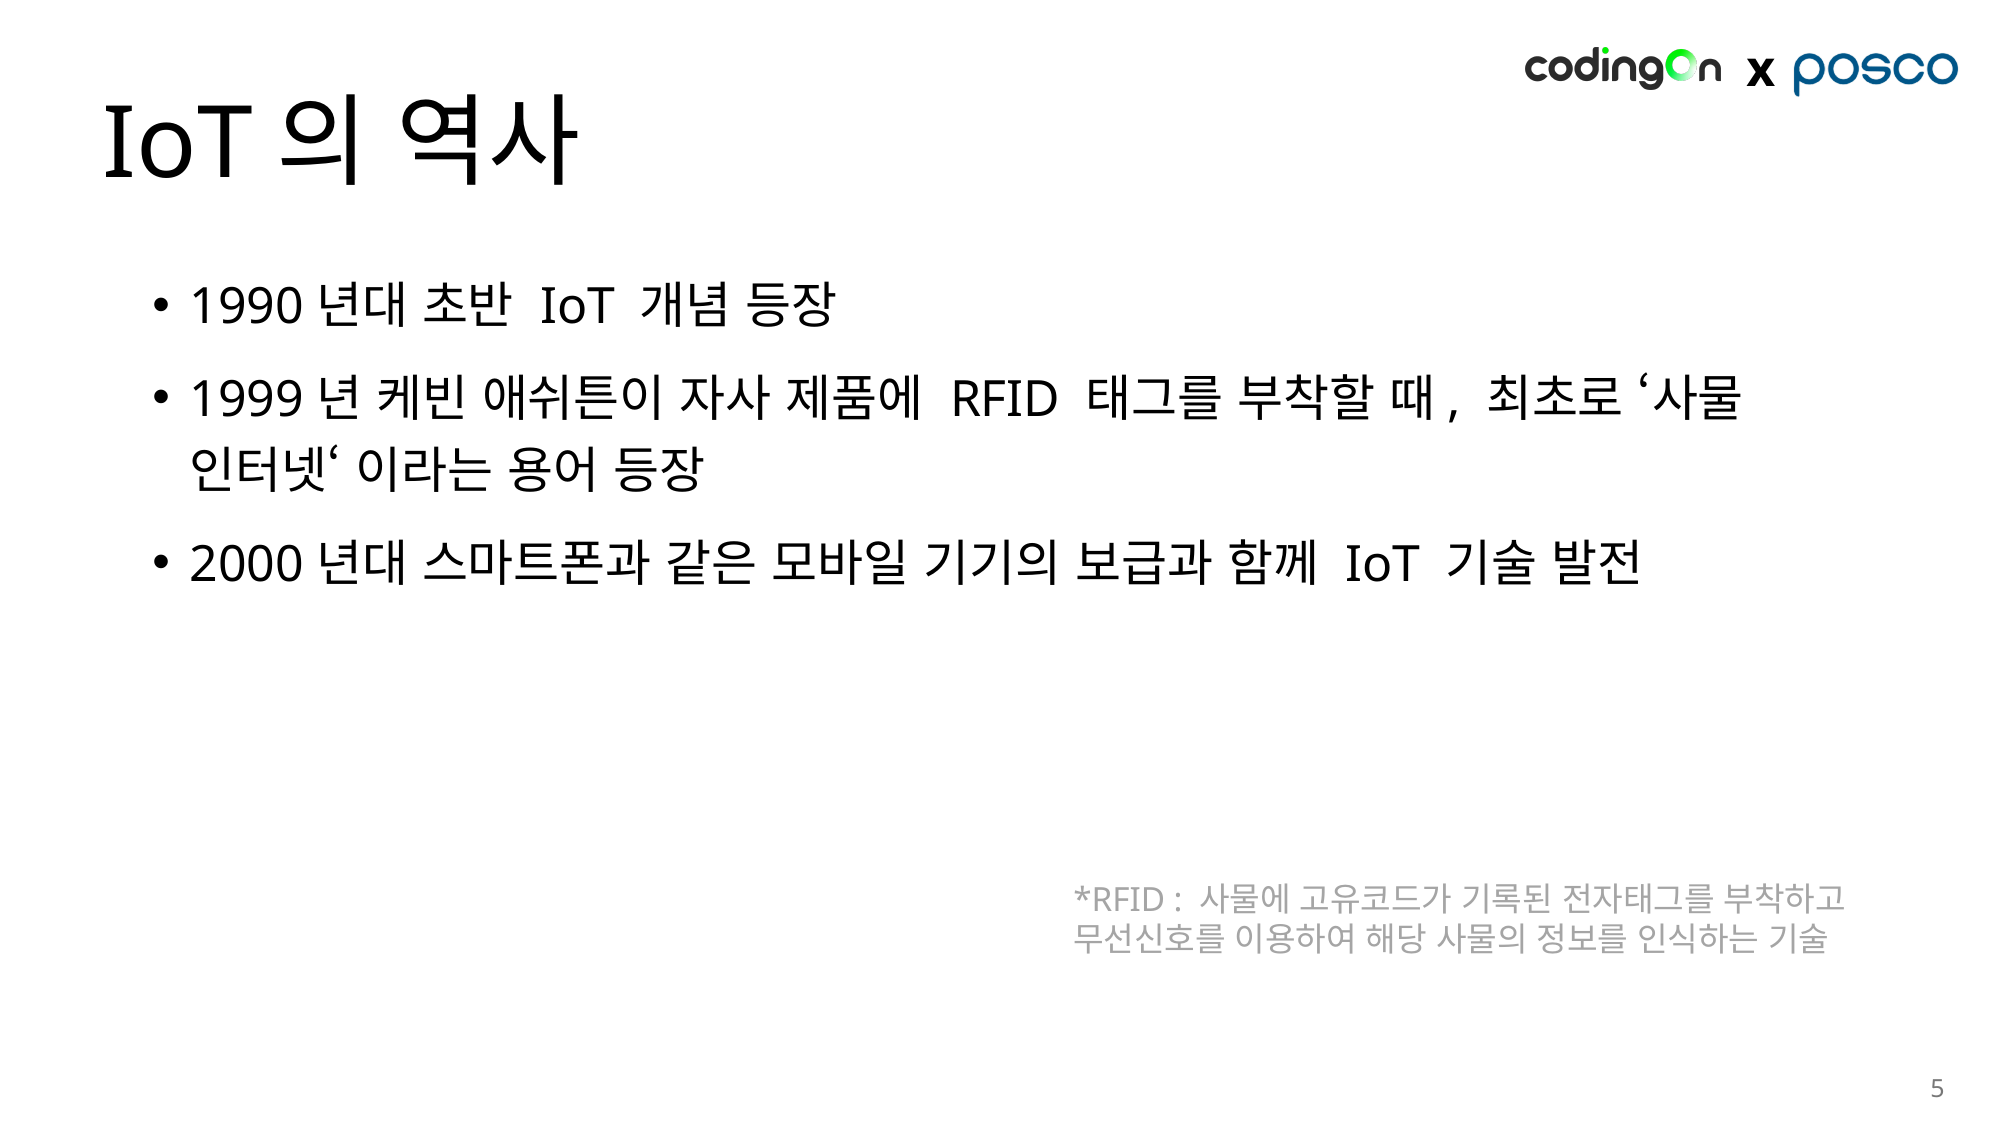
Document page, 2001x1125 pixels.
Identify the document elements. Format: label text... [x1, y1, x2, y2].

title IoT의 역사 [87, 36, 1813, 255]
slide_number 5 [1509, 1059, 1960, 1120]
list 1990년대 초반 IoT 개념 등장 1999년 케빈 애쉬튼이 자사 제품에 RFID 태그를 부착할 때, 최초로 ‘사물 인터넷‘ 이라는 용어 등장 2000년대 스마트폰과 같은 모바일 기기의 보급과 함께 IoT 기술 발전 [137, 254, 1863, 1014]
picture [1813, 47, 1960, 101]
text_box *RFID : 사물에 고유코드가 기록된 전자태그를 부착하고 무선신호를 이용하여 해당 사물의 정보를 인식하는 기술 [1058, 870, 1960, 966]
